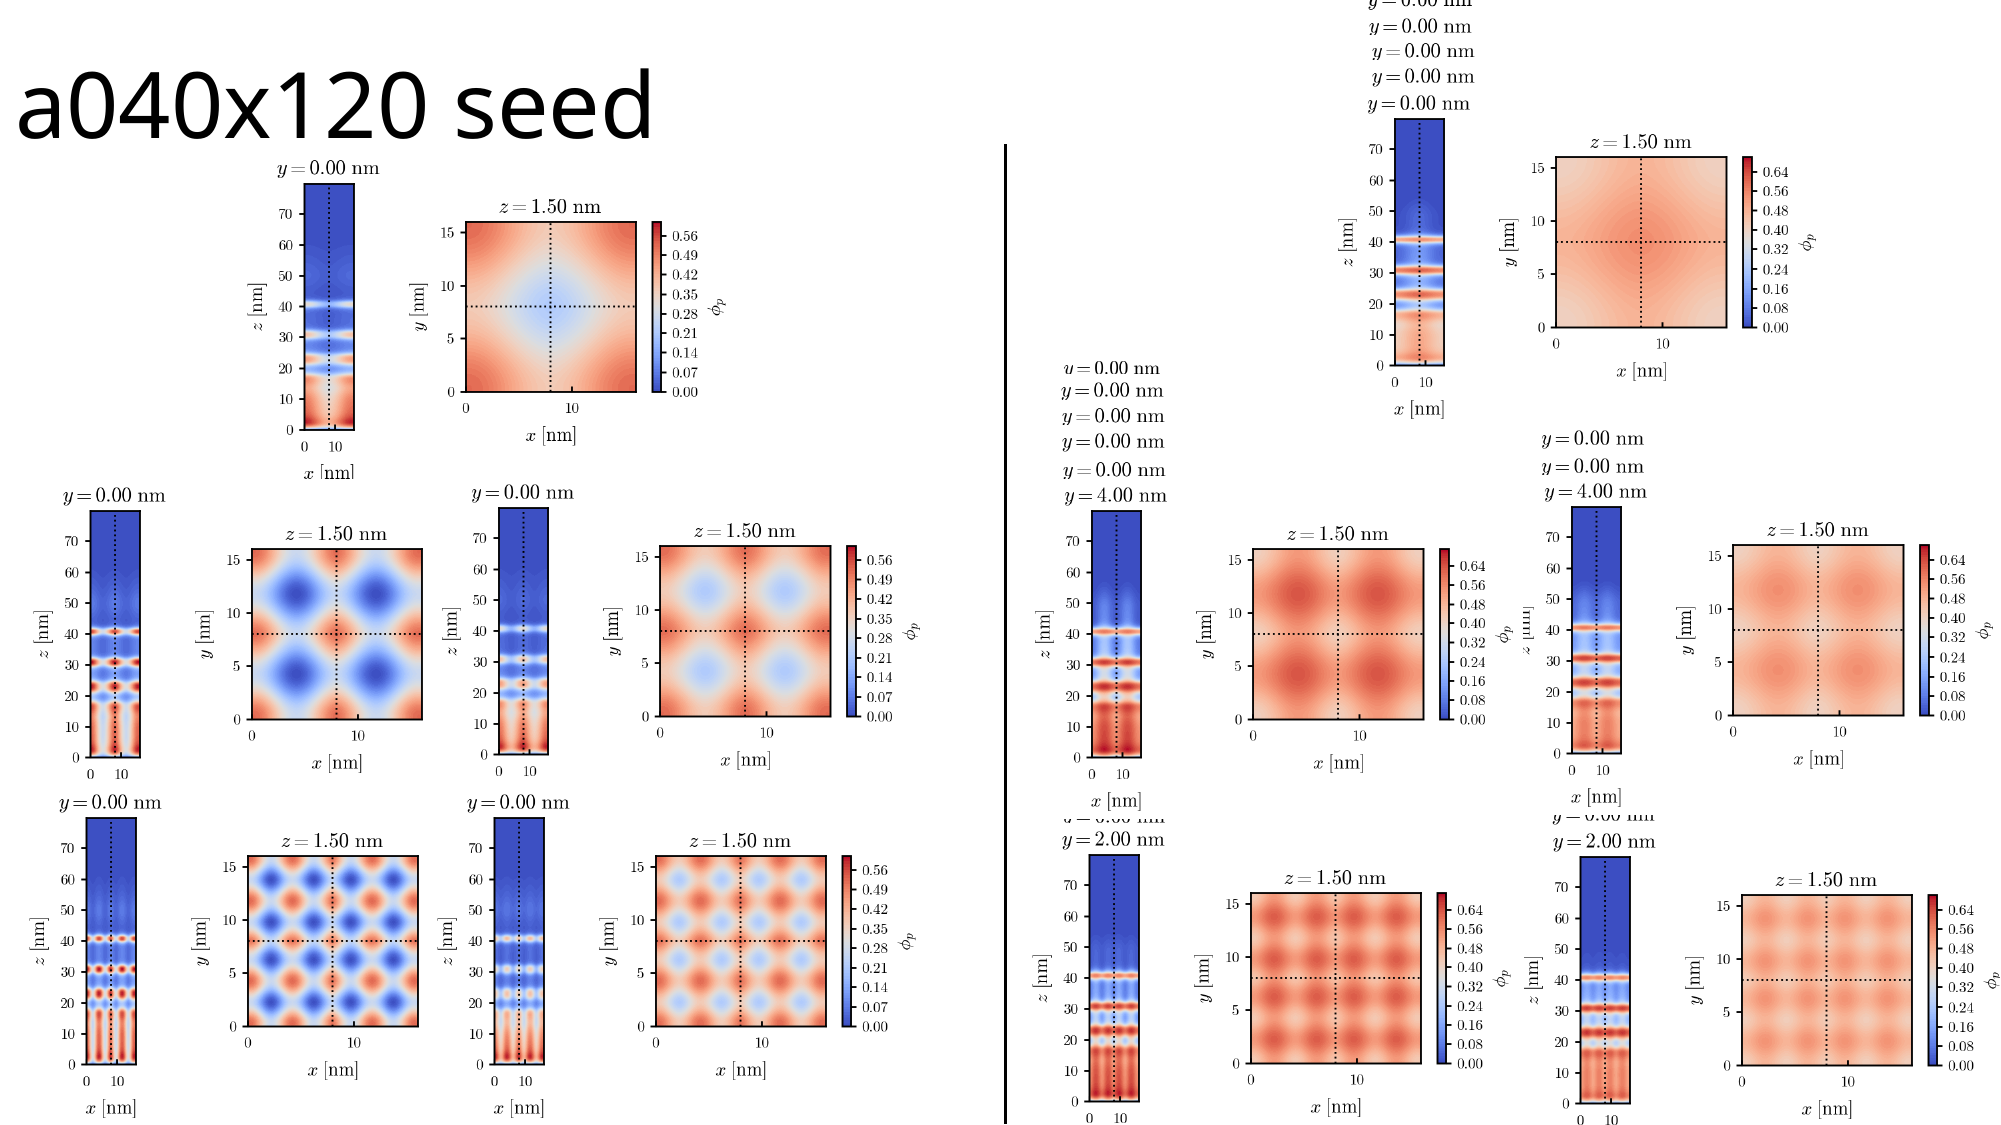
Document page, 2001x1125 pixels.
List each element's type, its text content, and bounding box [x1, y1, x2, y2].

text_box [1524, 815, 2000, 1125]
title a040x120 seed [0, 0, 1326, 218]
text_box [1523, 344, 2000, 815]
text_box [1025, 815, 1524, 1125]
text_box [1024, 353, 1523, 819]
picture [22, 152, 930, 1125]
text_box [1326, 0, 1832, 427]
